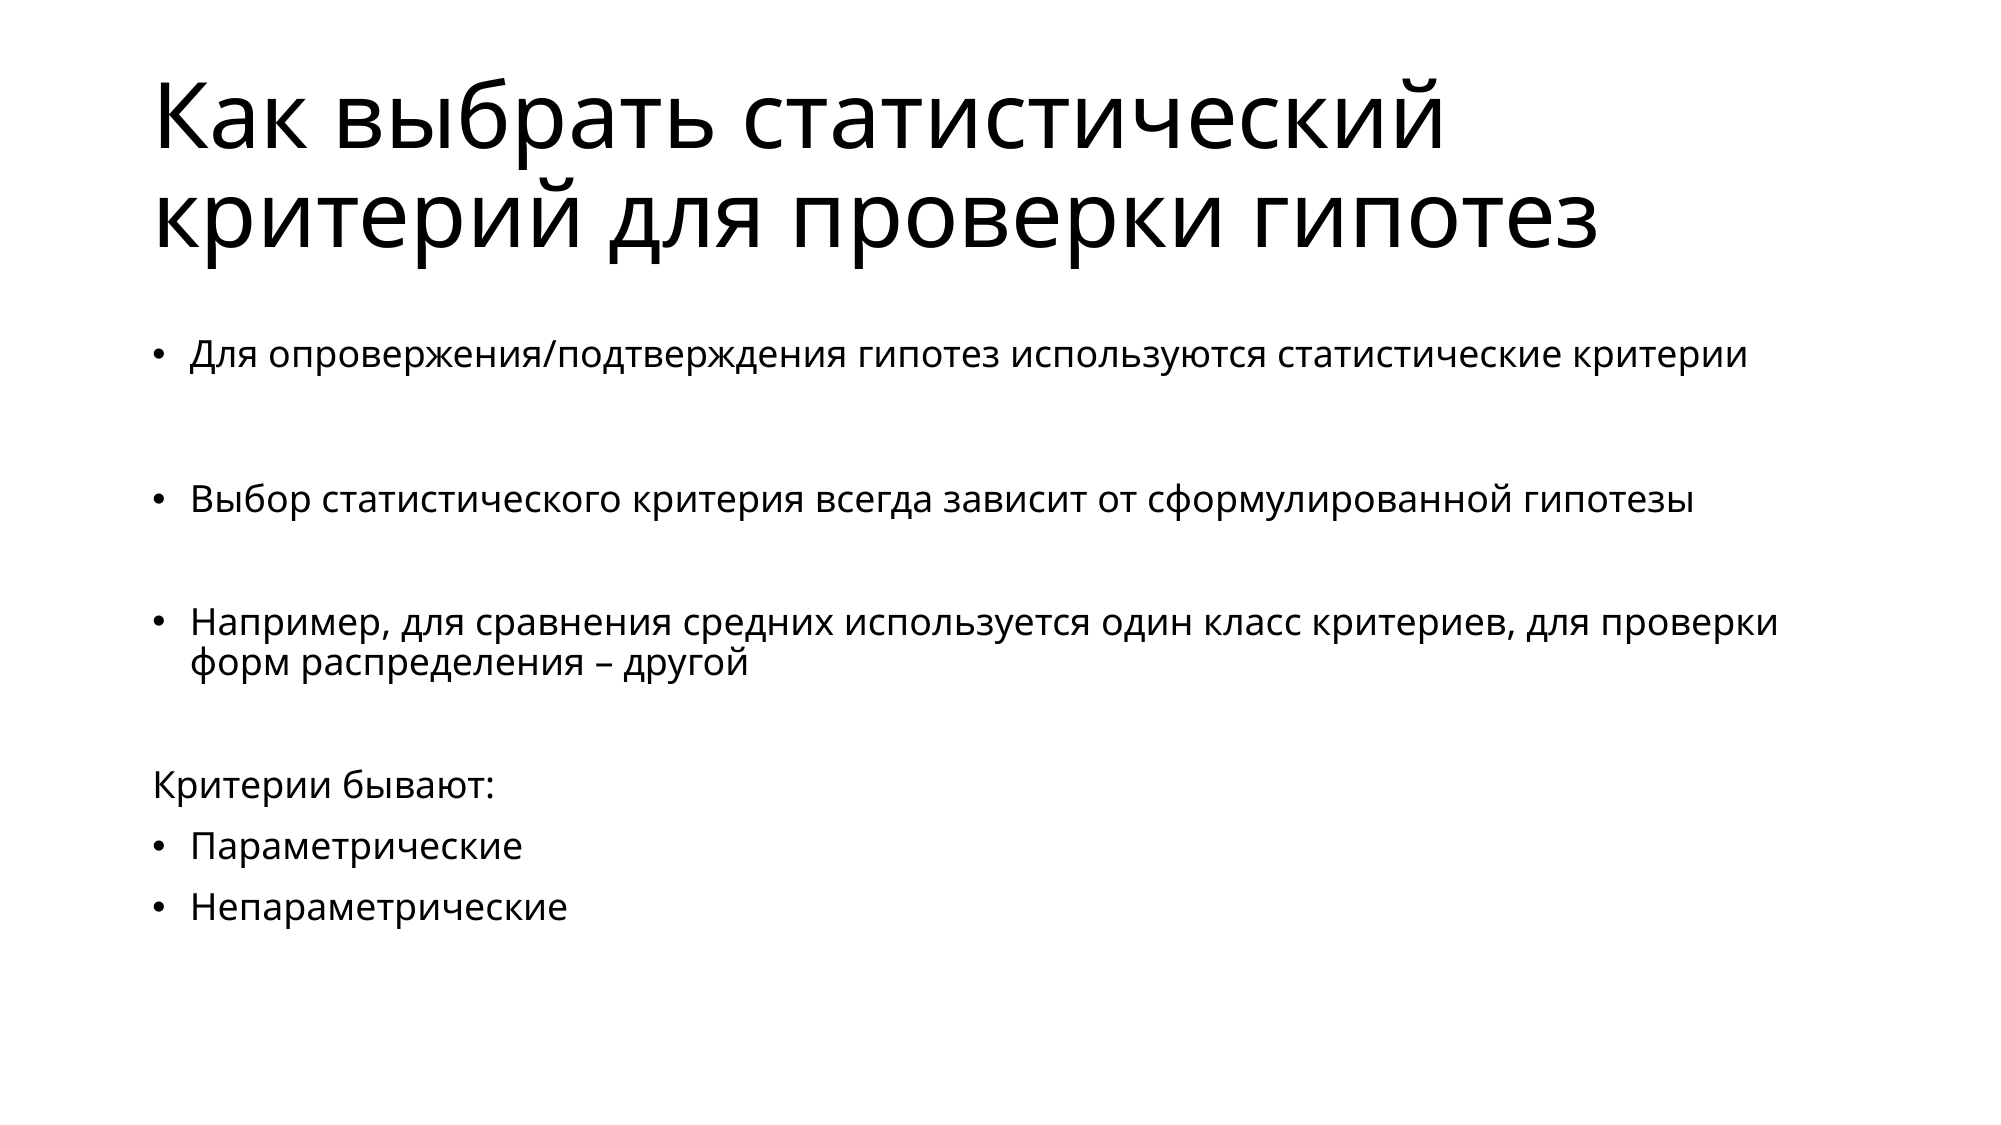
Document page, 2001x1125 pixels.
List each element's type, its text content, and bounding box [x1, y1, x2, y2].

title Как выбрать статистический критерий для проверки гипотез [137, 59, 1863, 278]
list Для опровержения/подтверждения гипотез используются статистические критерии Выбор статистического критерия всегда зависит от сформулированной гипотезы Например, для сравнения средних используется один класс критериев, для проверки форм распределения – другой Критерии бывают: Параметрические Непараметрические [137, 327, 1863, 1014]
